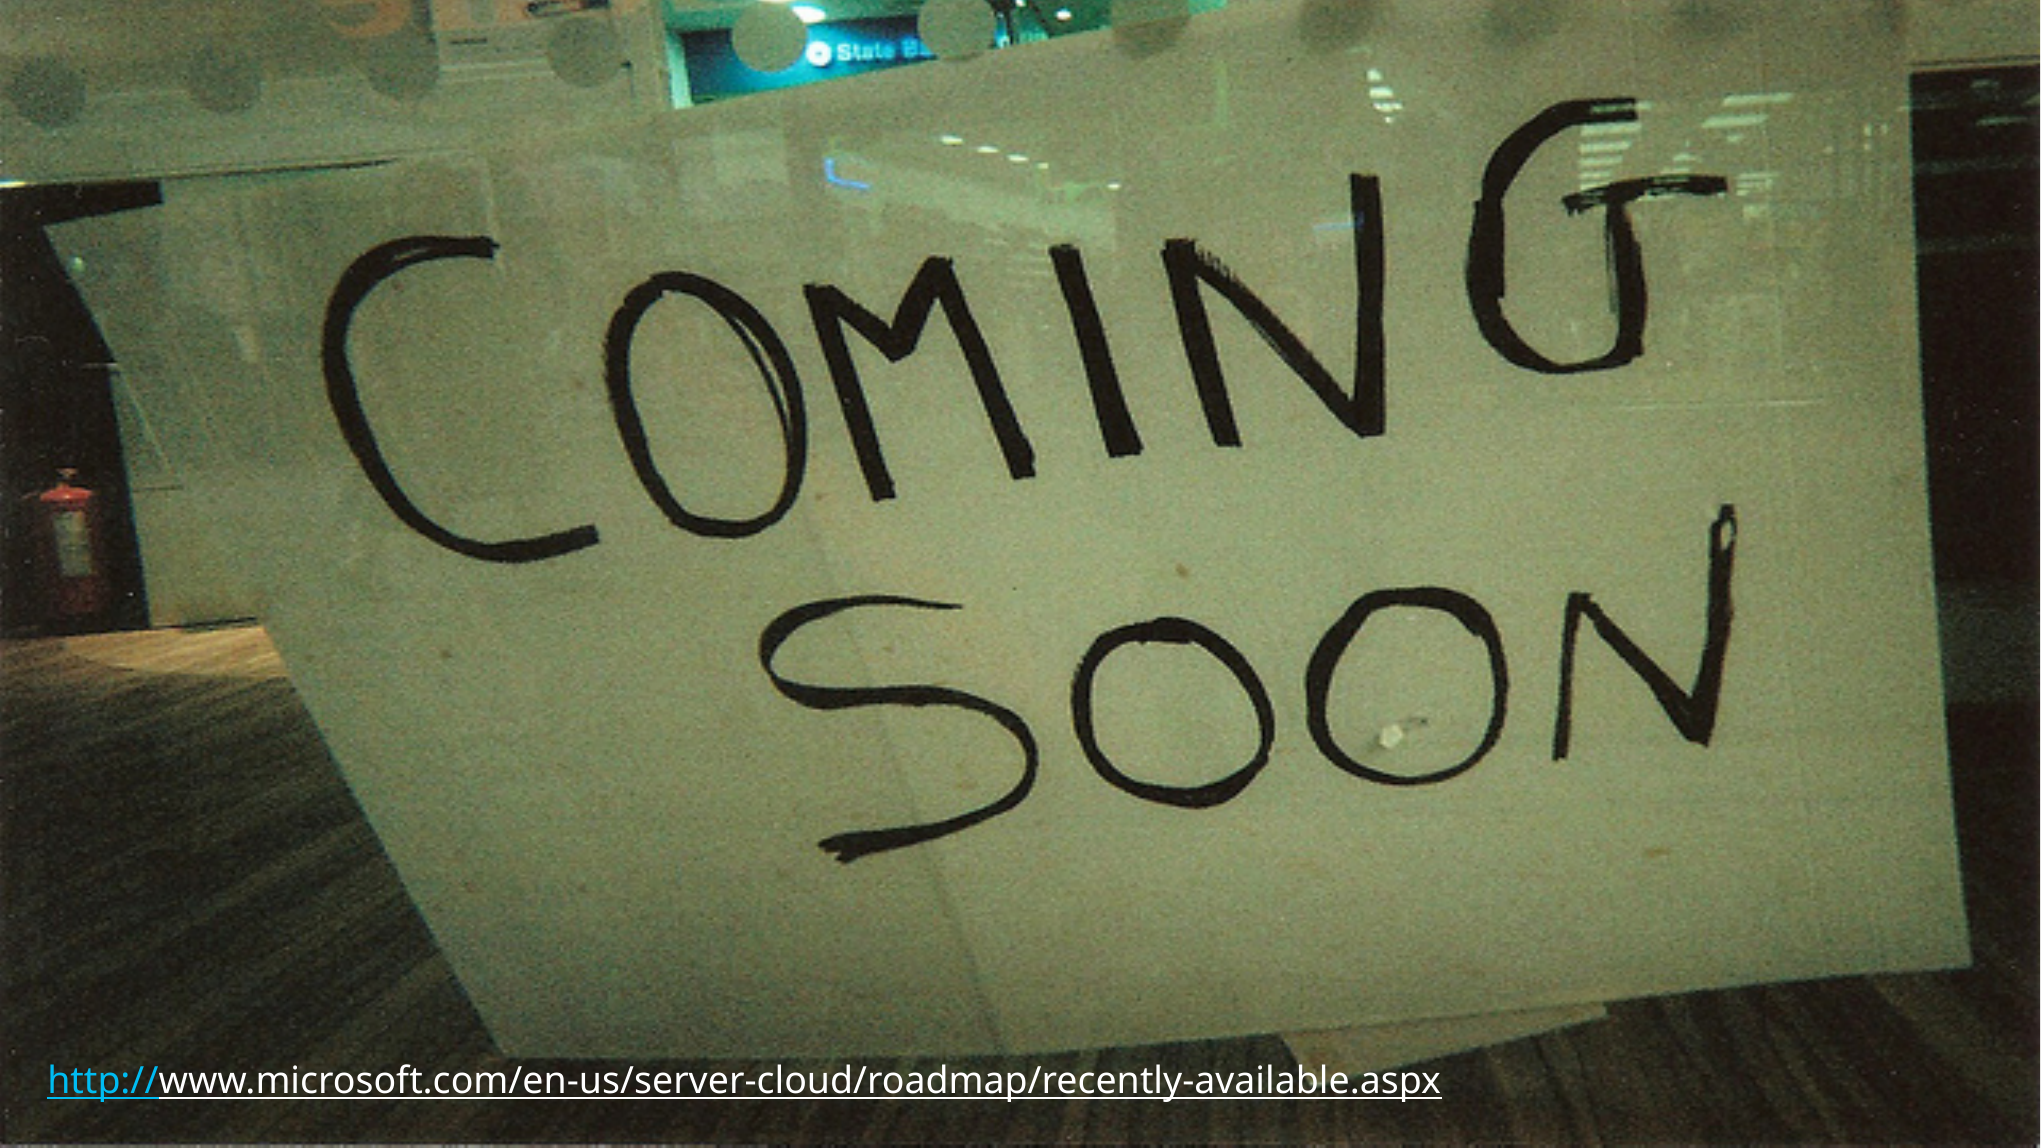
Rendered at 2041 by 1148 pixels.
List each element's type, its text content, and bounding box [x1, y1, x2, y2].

picture [0, 0, 2041, 1148]
text_box http://www.microsoft.com/en-us/server-cloud/roadmap/recently-available.aspx [32, 1048, 1480, 1115]
